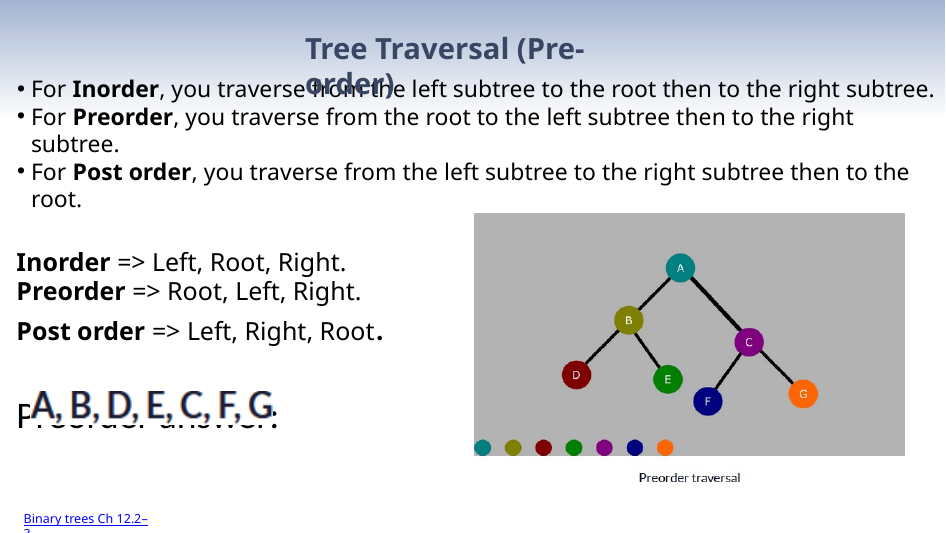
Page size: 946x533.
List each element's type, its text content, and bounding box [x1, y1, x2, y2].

list For Inorder, you traverse from the left subtree to the root then to the right subtree. For Preorder, you traverse from the root to the left subtree then to the right subtree. For Post order, you traverse from the left subtree to the right subtree then to the root. Inorder => Left, Root, Right. Preorder => Root, Left, Right. Post order => Left, Right, Root. Preorder answer: [14, 72, 946, 481]
picture [474, 213, 905, 482]
text_box Binary trees Ch 12.2–3 [21, 510, 151, 533]
title Tree Traversal (Pre-order) [217, 15, 666, 120]
picture [0, 0, 945, 118]
picture [29, 391, 273, 425]
